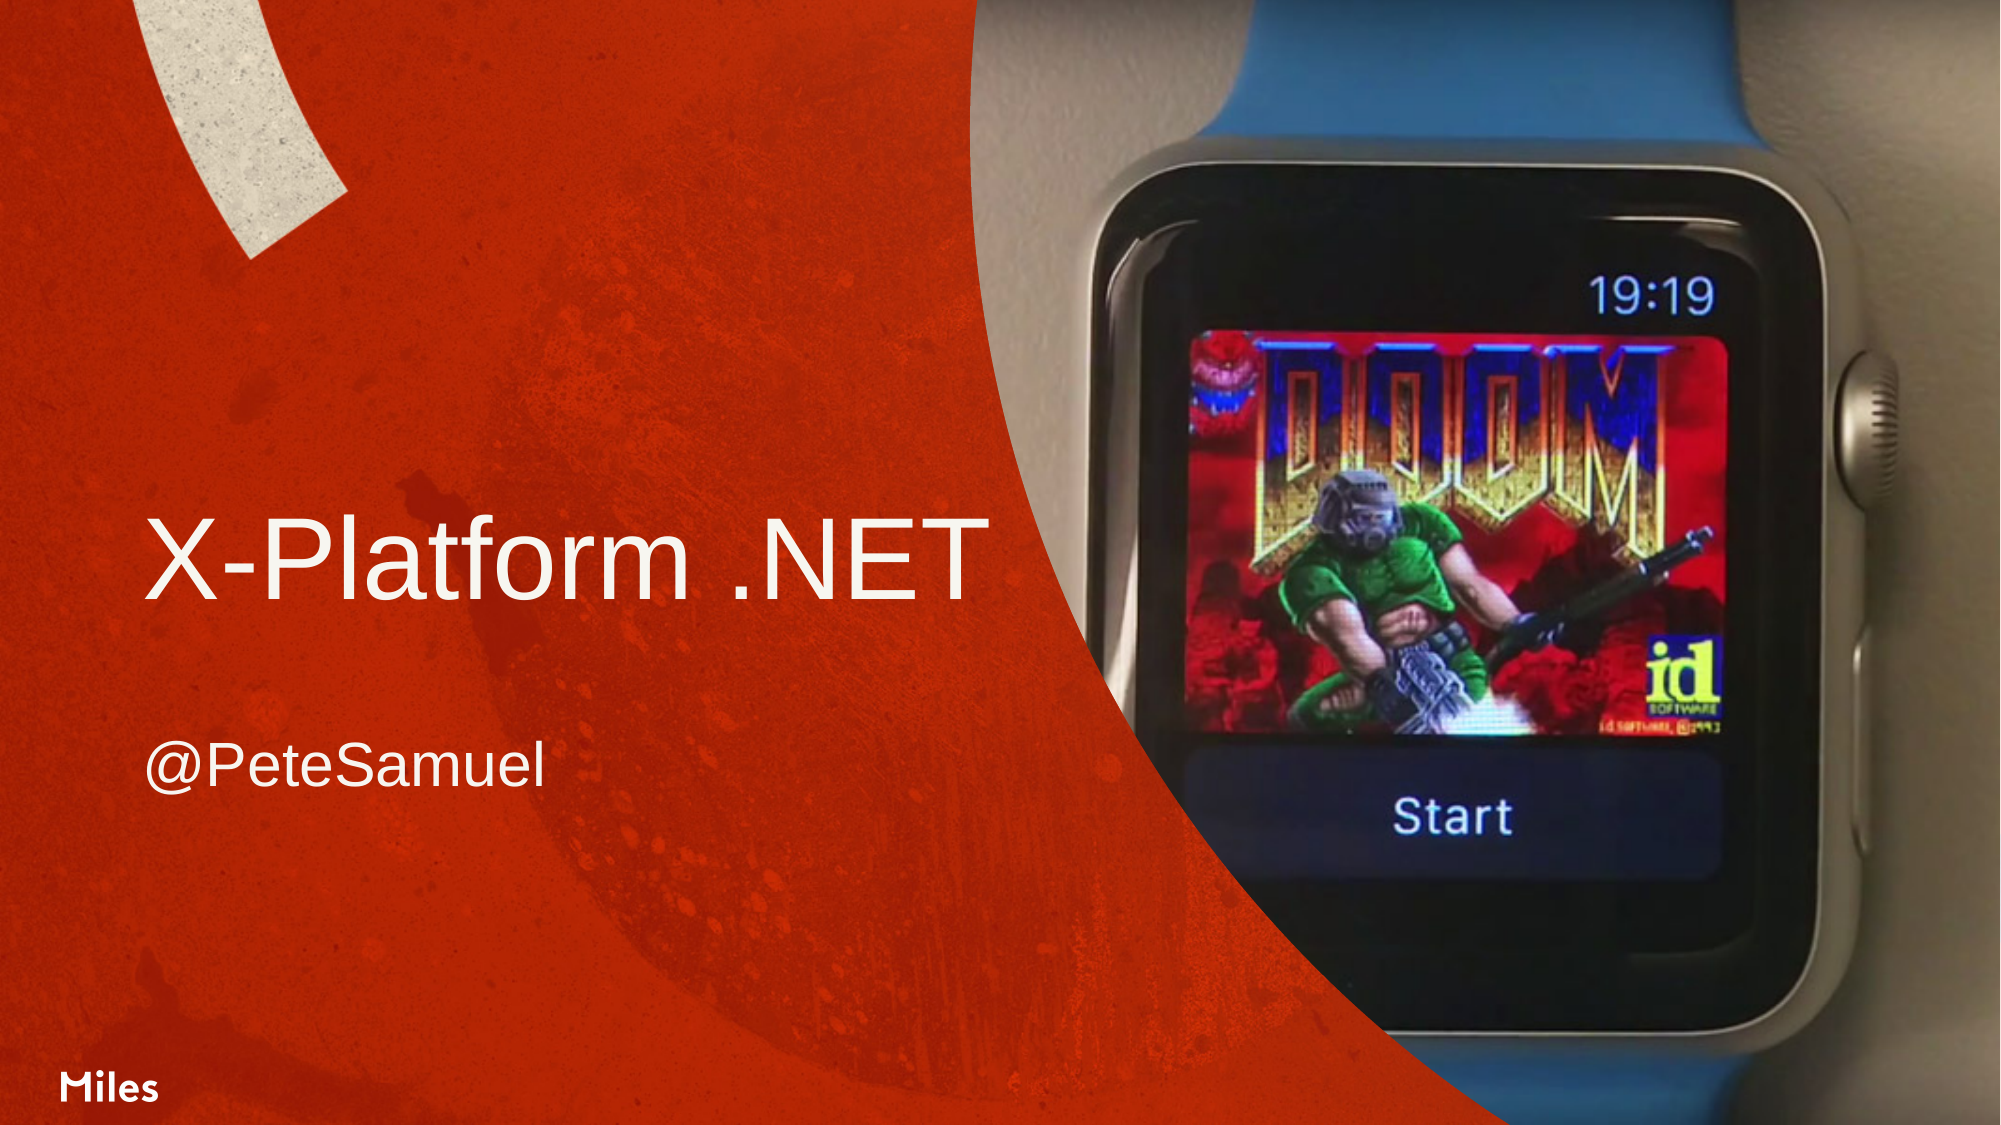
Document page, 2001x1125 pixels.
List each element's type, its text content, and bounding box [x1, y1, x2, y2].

list @PeteSamuel [102, 693, 964, 819]
picture [0, 0, 2001, 1125]
title X-Platform .NET [102, 462, 964, 650]
